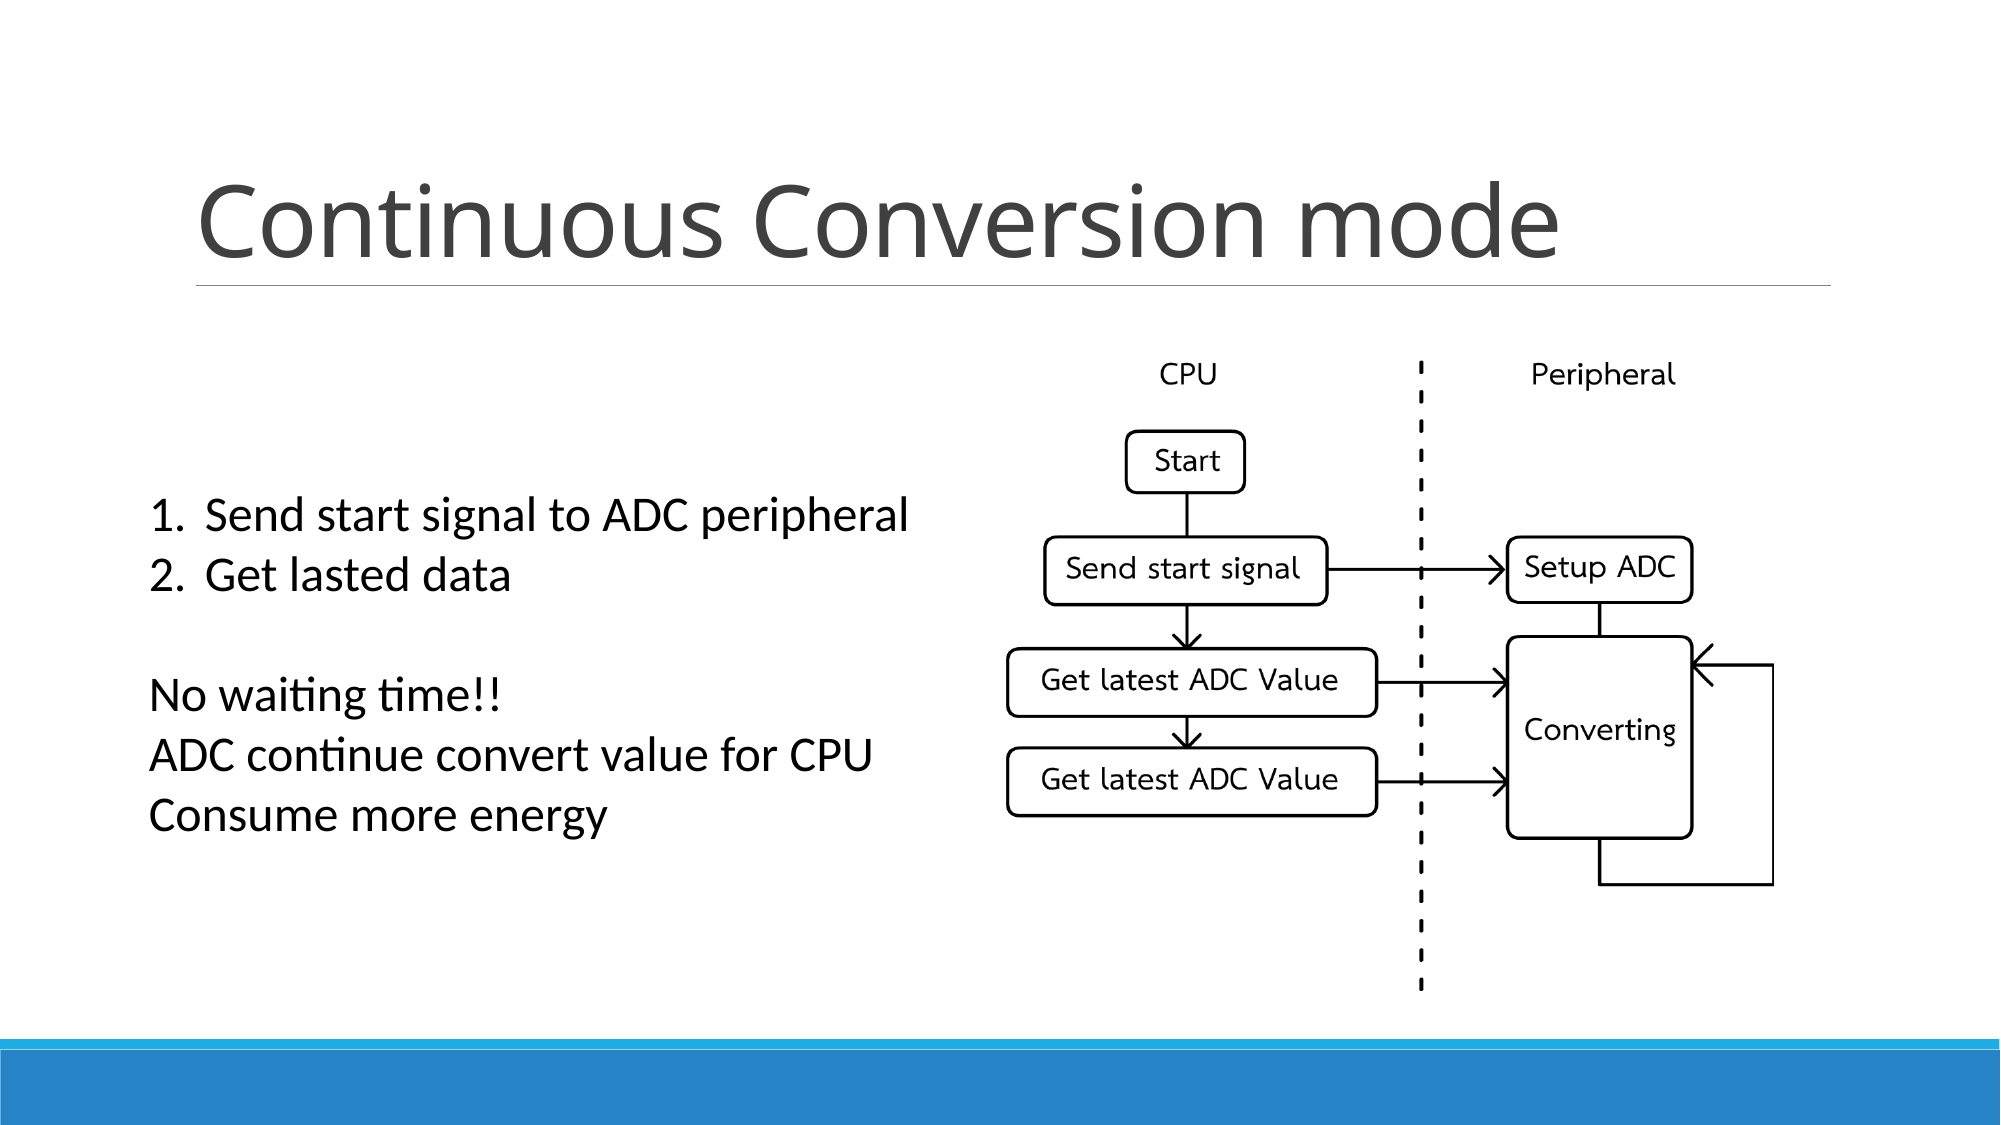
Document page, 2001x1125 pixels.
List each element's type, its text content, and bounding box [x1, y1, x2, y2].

text_box Send start signal to ADC peripheral Get lasted data No waiting time!! ADC continue convert value for CPU Consume more energy [134, 473, 926, 849]
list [1004, 345, 1775, 1007]
title Continuous Conversion mode [180, 47, 1830, 285]
